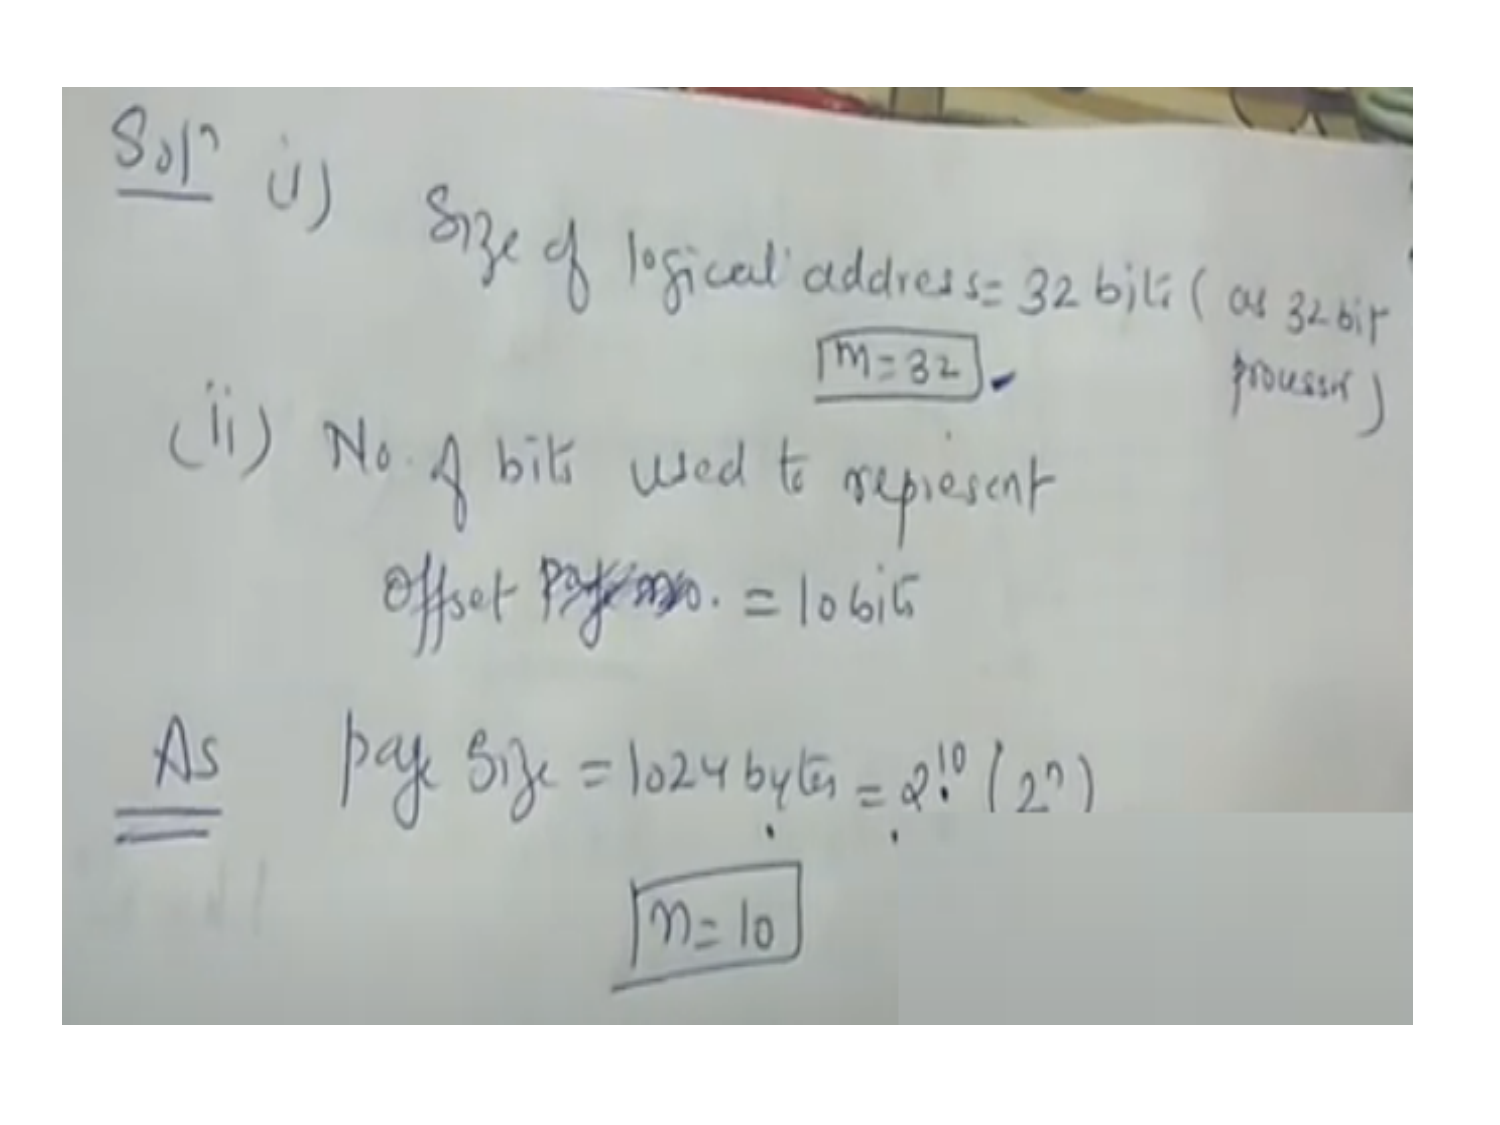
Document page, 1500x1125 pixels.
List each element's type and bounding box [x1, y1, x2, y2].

picture [62, 87, 1413, 1026]
